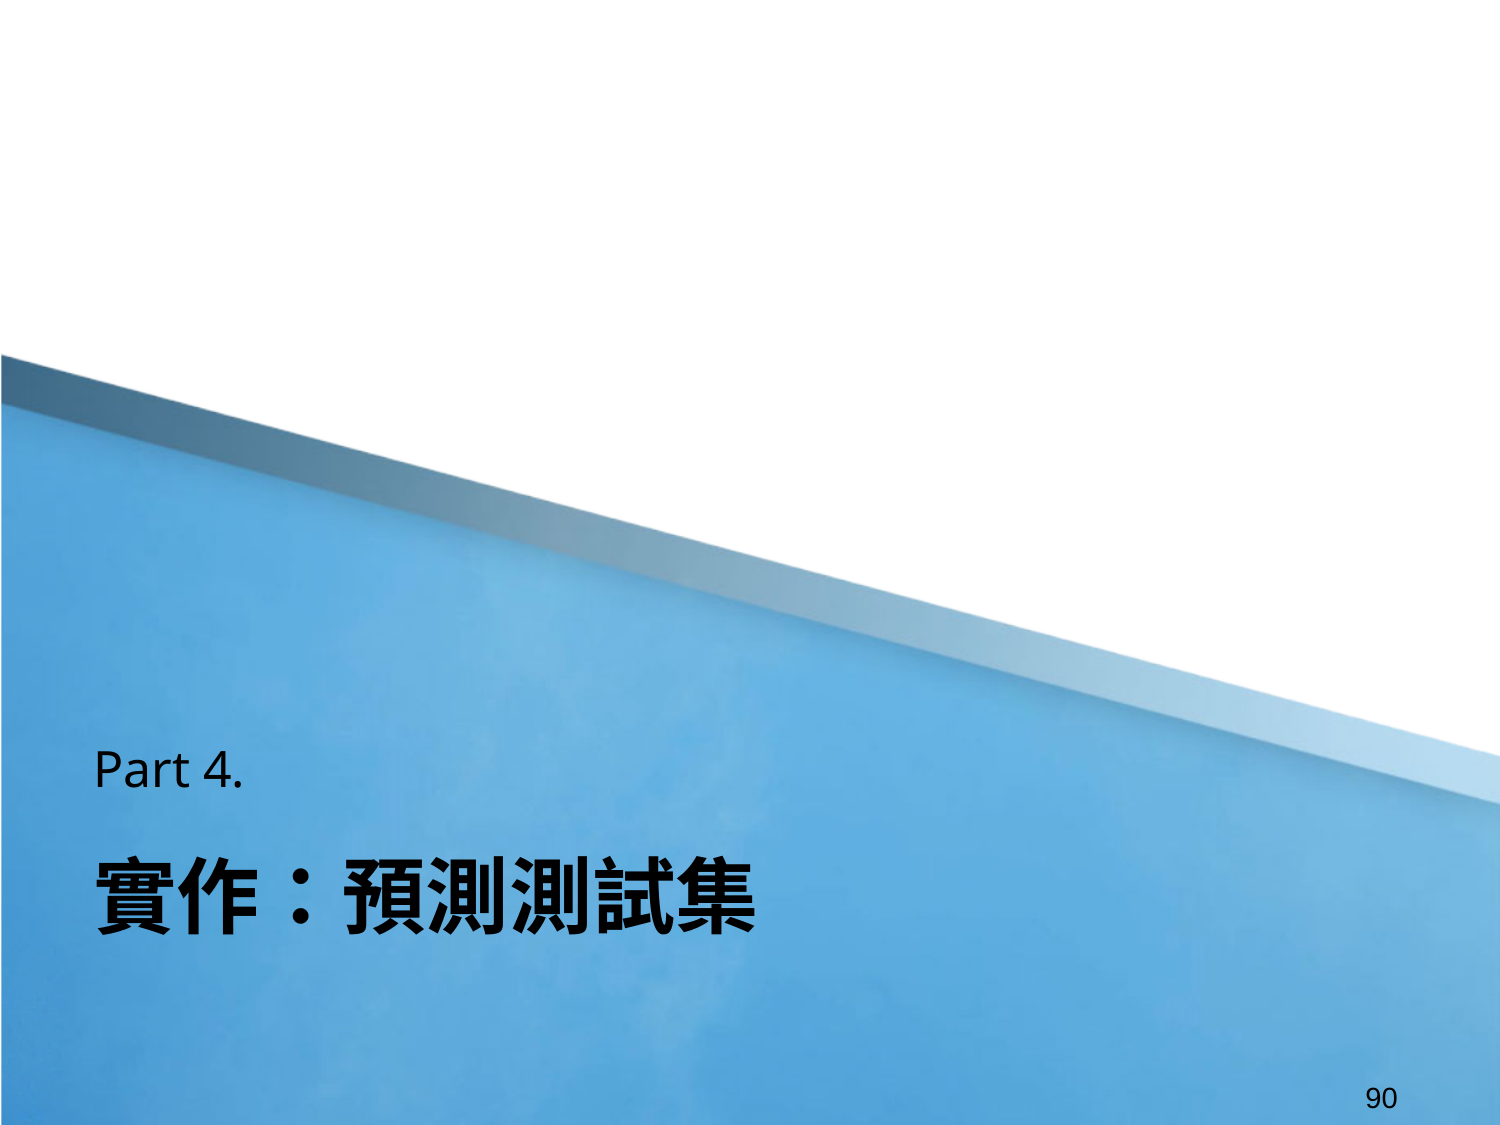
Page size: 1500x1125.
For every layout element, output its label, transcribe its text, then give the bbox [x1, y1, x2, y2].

subtitle Part 4. [78, 668, 907, 813]
picture [2, 82, 1500, 1125]
slide_number ‹#› [1350, 1074, 1488, 1118]
title 實作：預測測試集 [78, 829, 1422, 926]
